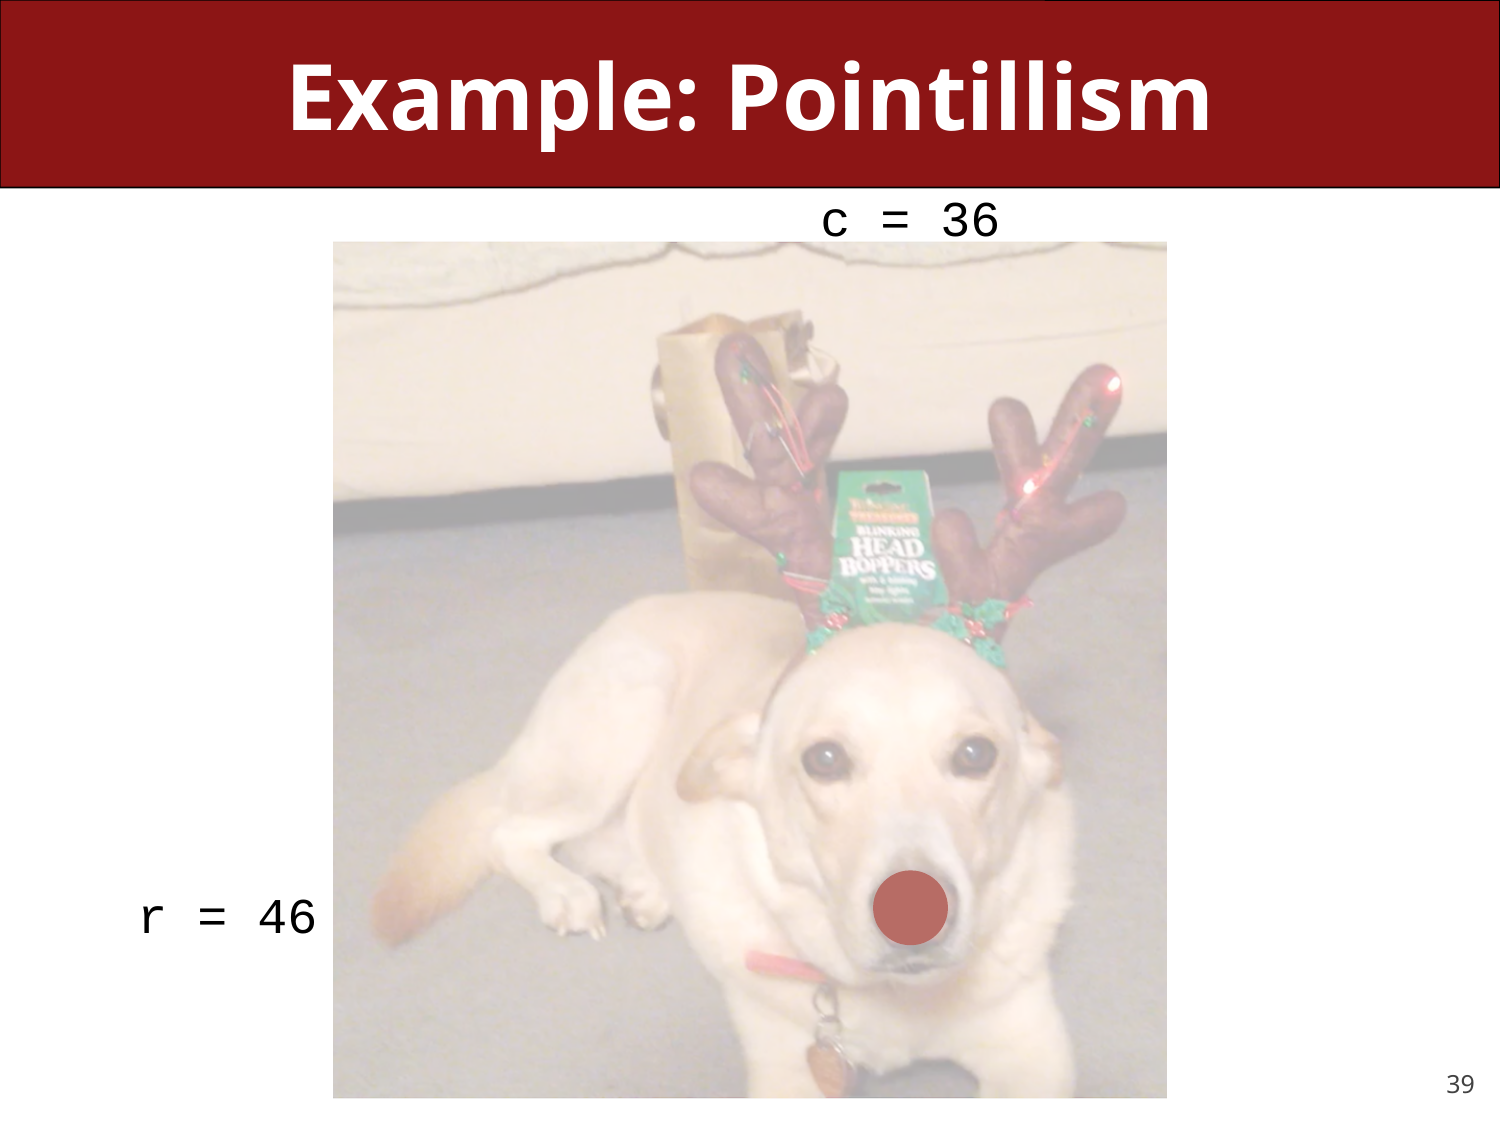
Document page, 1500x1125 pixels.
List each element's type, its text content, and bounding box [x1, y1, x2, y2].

text_box c = 36 [805, 179, 1016, 241]
title Example: Pointillism [75, 0, 1425, 188]
picture [333, 241, 1167, 1099]
text_box r = 46 [122, 876, 333, 952]
